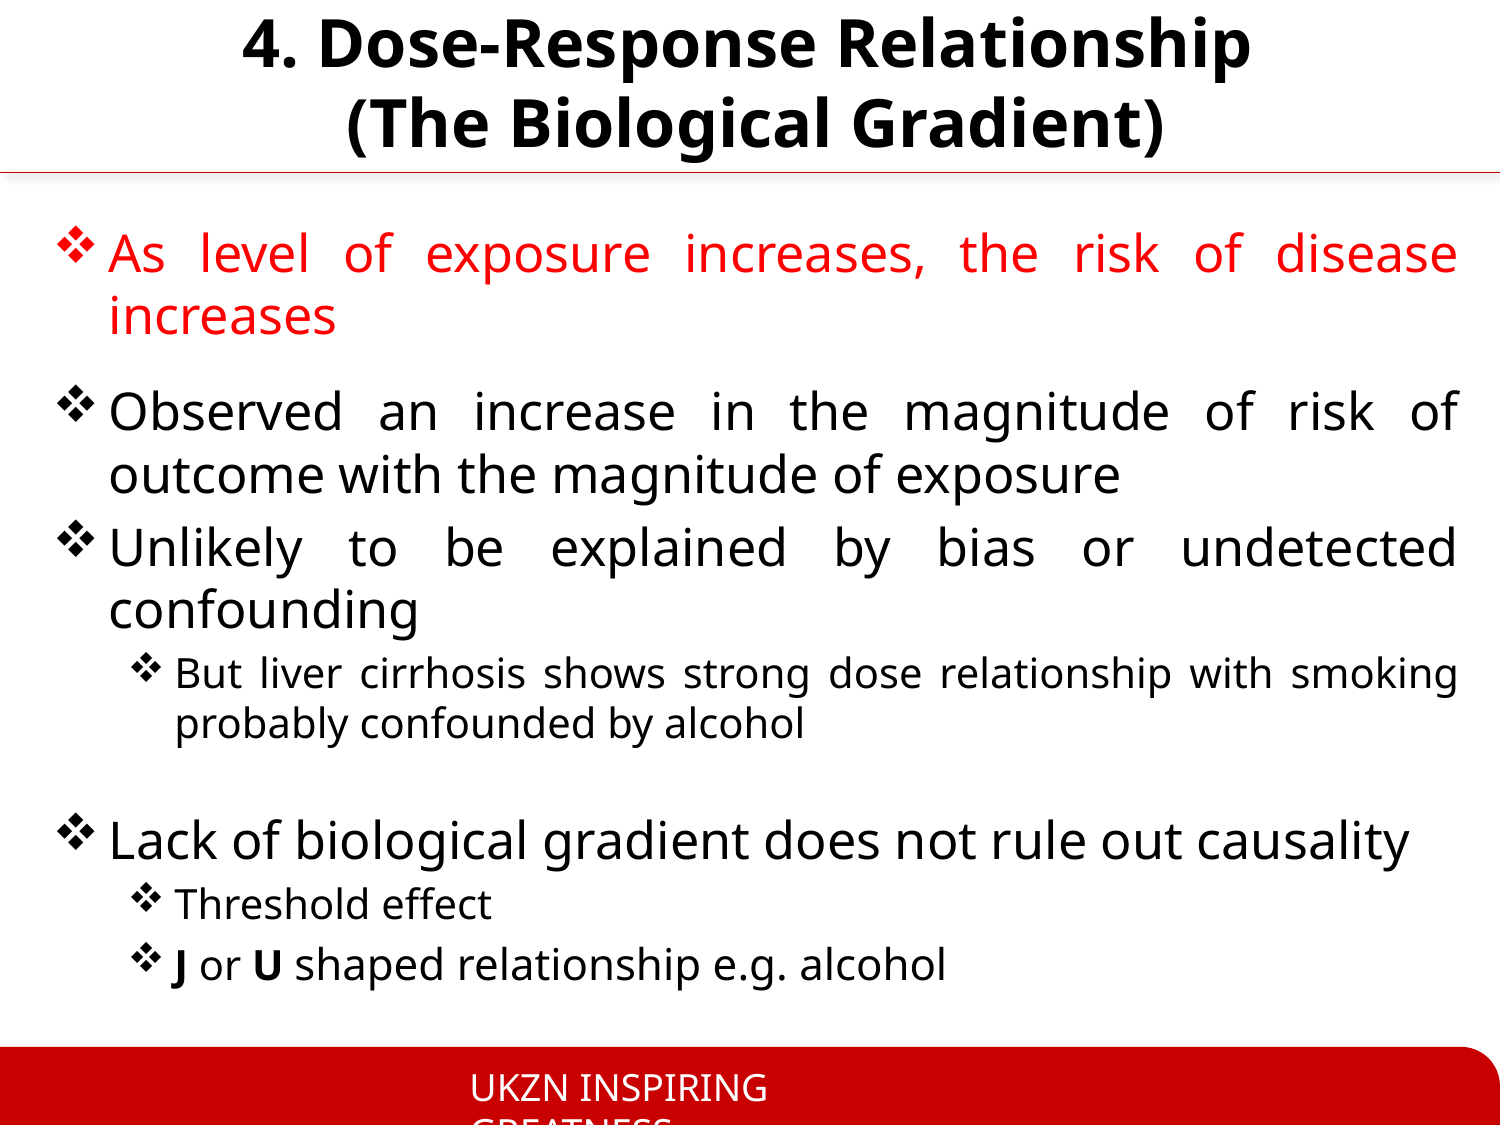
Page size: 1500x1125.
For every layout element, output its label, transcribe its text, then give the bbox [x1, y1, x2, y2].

title 4. Dose-Response Relationship (The Biological Gradient) [37, 0, 1476, 163]
list As level of exposure increases, the risk of disease increases Observed an increase in the magnitude of risk of outcome with the magnitude of exposure Unlikely to be explained by bias or undetected confounding But liver cirrhosis shows strong dose relationship with smoking probably confounded by alcohol Lack of biological gradient does not rule out causality Threshold effect J or U shaped relationship e.g. alcohol [37, 212, 1476, 1006]
